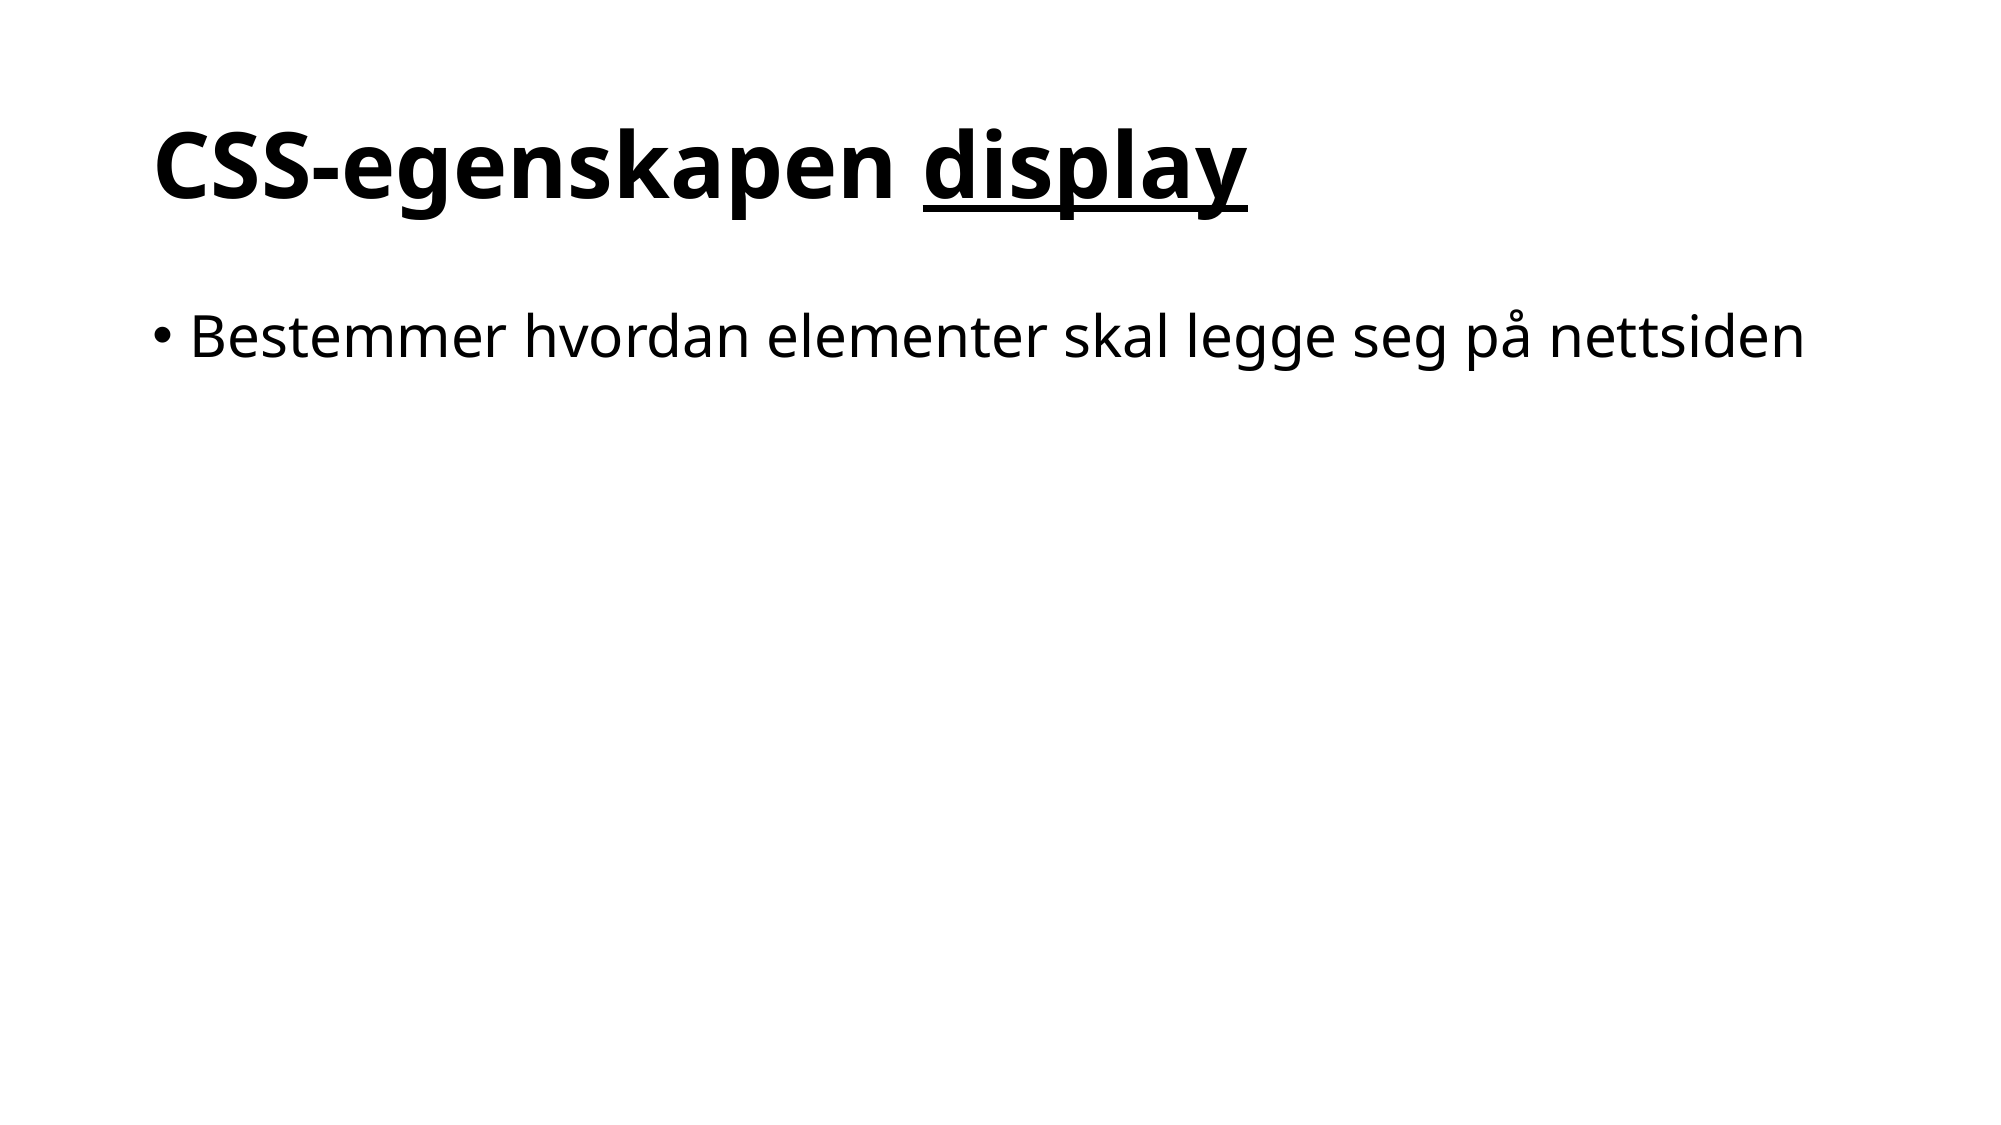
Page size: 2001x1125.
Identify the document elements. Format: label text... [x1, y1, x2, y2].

title CSS-egenskapen display [137, 59, 1863, 278]
list Bestemmer hvordan elementer skal legge seg på nettsiden [137, 299, 1863, 1014]
